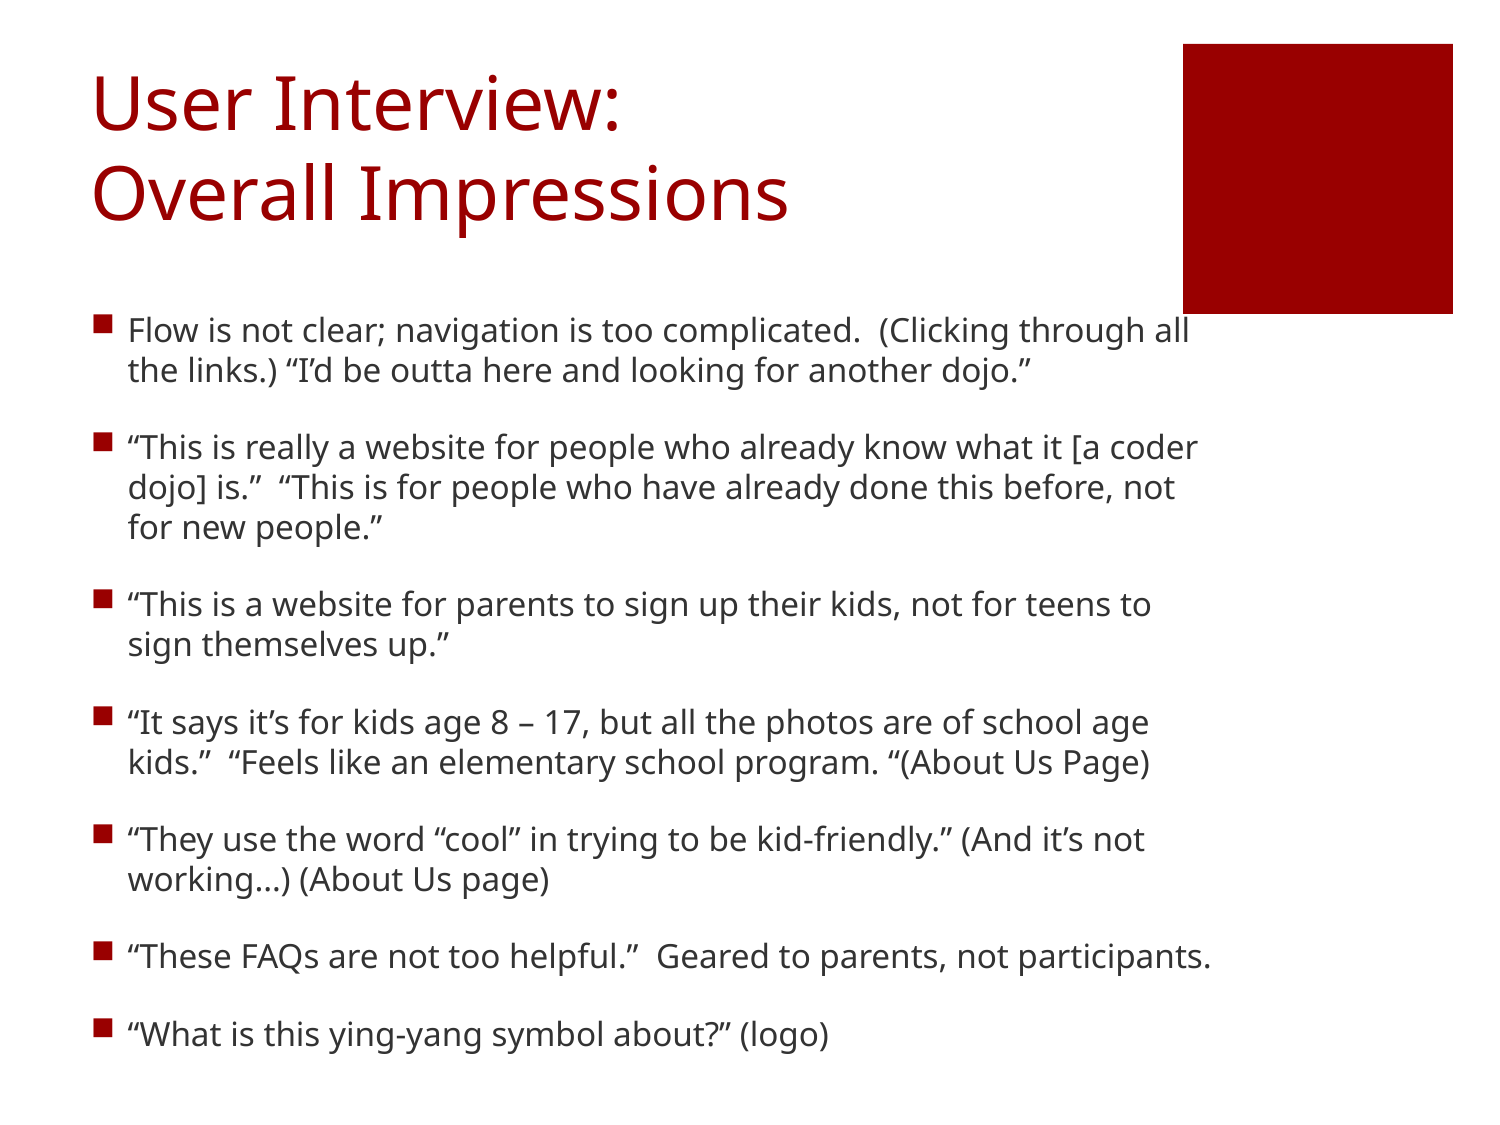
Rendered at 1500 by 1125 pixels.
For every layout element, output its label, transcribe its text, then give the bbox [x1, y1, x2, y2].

list Flow is not clear; navigation is too complicated. (Clicking through all the links.) “I’d be outta here and looking for another dojo.” “This is really a website for people who already know what it [a coder dojo] is.” “This is for people who have already done this before, not for new people.” “This is a website for parents to sign up their kids, not for teens to sign themselves up.” “It says it’s for kids age 8 – 17, but all the photos are of school age kids.” “Feels like an elementary school program. “(About Us Page) “They use the word “cool” in trying to be kid-friendly.” (And it’s not working…) (About Us page) “These FAQs are not too helpful.” Geared to parents, not participants. “What is this ying-yang symbol about?” (logo) [75, 301, 1239, 1095]
title User Interview: Overall Impressions [75, 55, 1143, 244]
